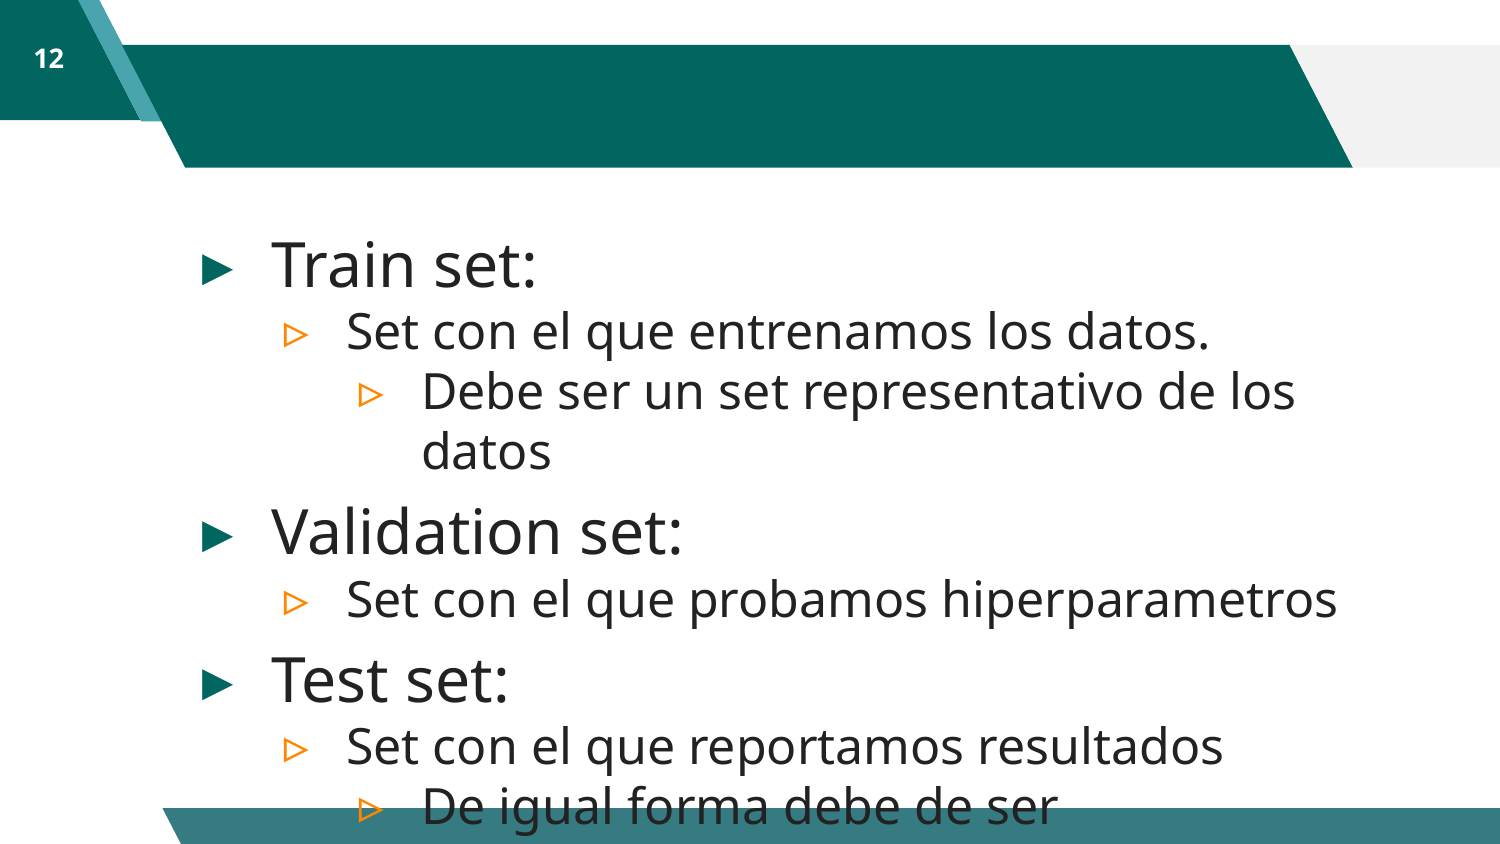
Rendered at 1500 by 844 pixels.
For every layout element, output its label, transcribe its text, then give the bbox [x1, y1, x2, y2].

slide_number 12 [0, 0, 98, 121]
list Train set: Set con el que entrenamos los datos. Debe ser un set representativo de los datos Validation set: Set con el que probamos hiperparametros Test set: Set con el que reportamos resultados De igual forma debe de ser representativo. [181, 209, 1425, 808]
